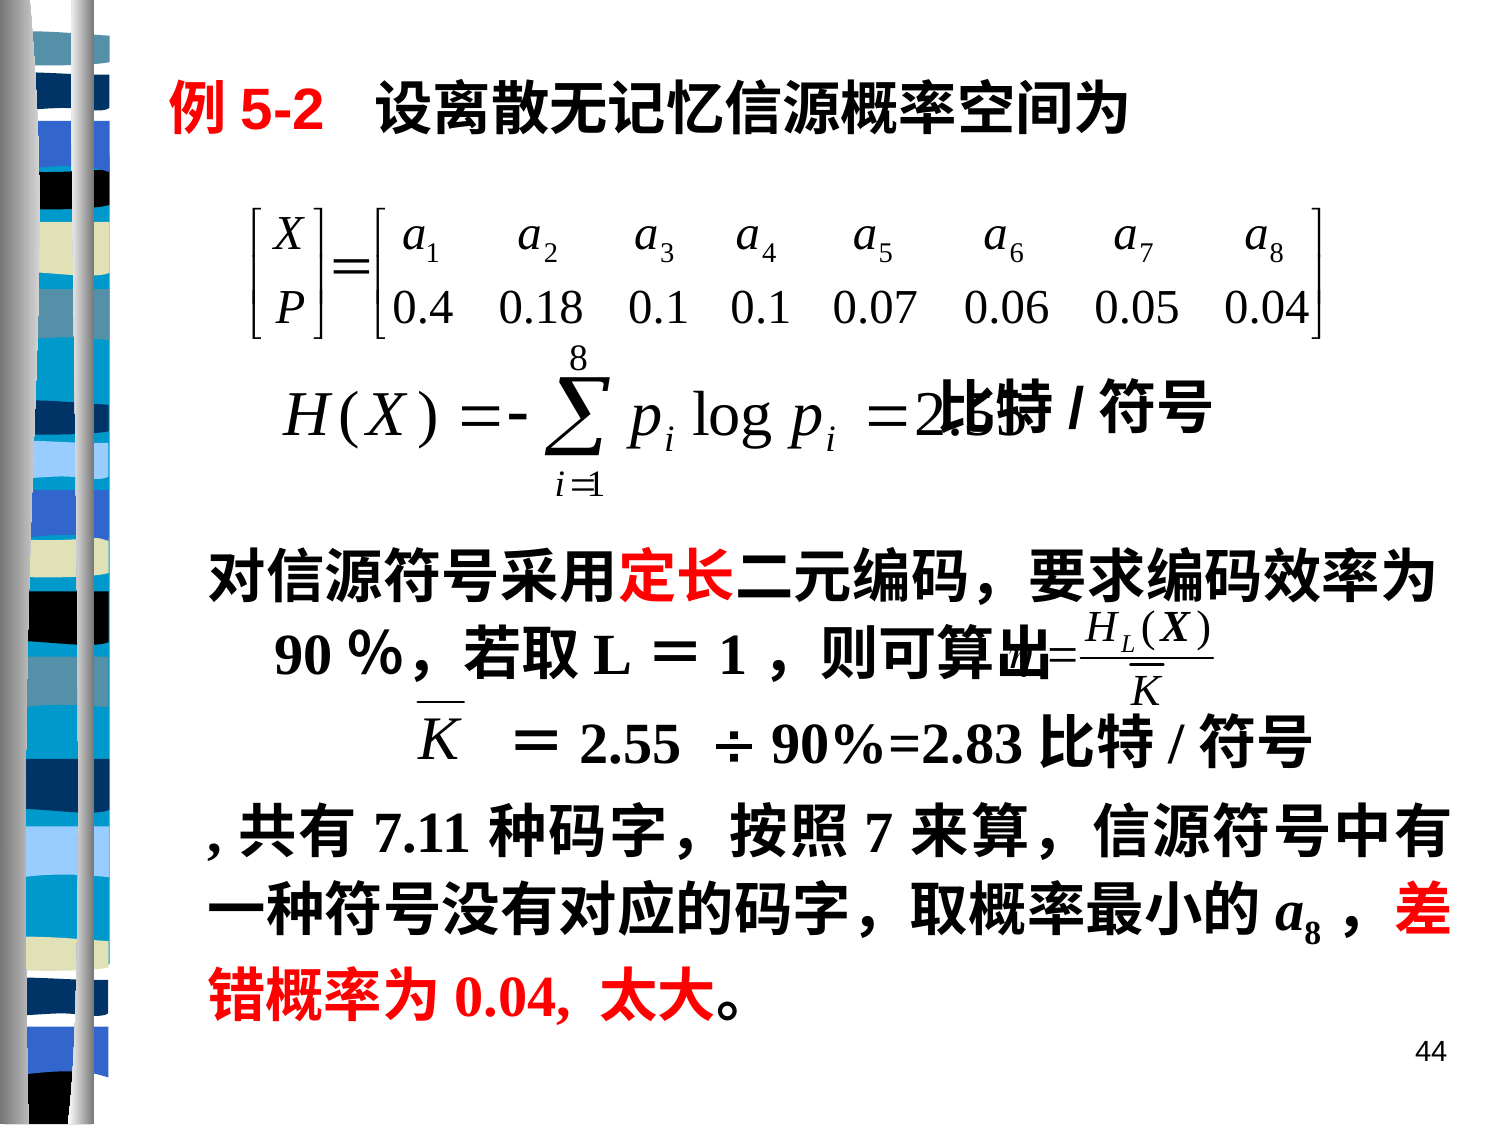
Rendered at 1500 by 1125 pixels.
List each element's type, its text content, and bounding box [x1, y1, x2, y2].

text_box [271, 328, 1040, 510]
list 例5-2 设离散无记忆信源概率空间为 比特/符号 [153, 72, 1429, 524]
list 例5-2 设离散无记忆信源概率空间为 比特/符号 [153, 526, 1429, 748]
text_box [407, 687, 475, 771]
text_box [1003, 598, 1223, 714]
slide_number 44 [1149, 1024, 1463, 1101]
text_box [241, 200, 1341, 347]
